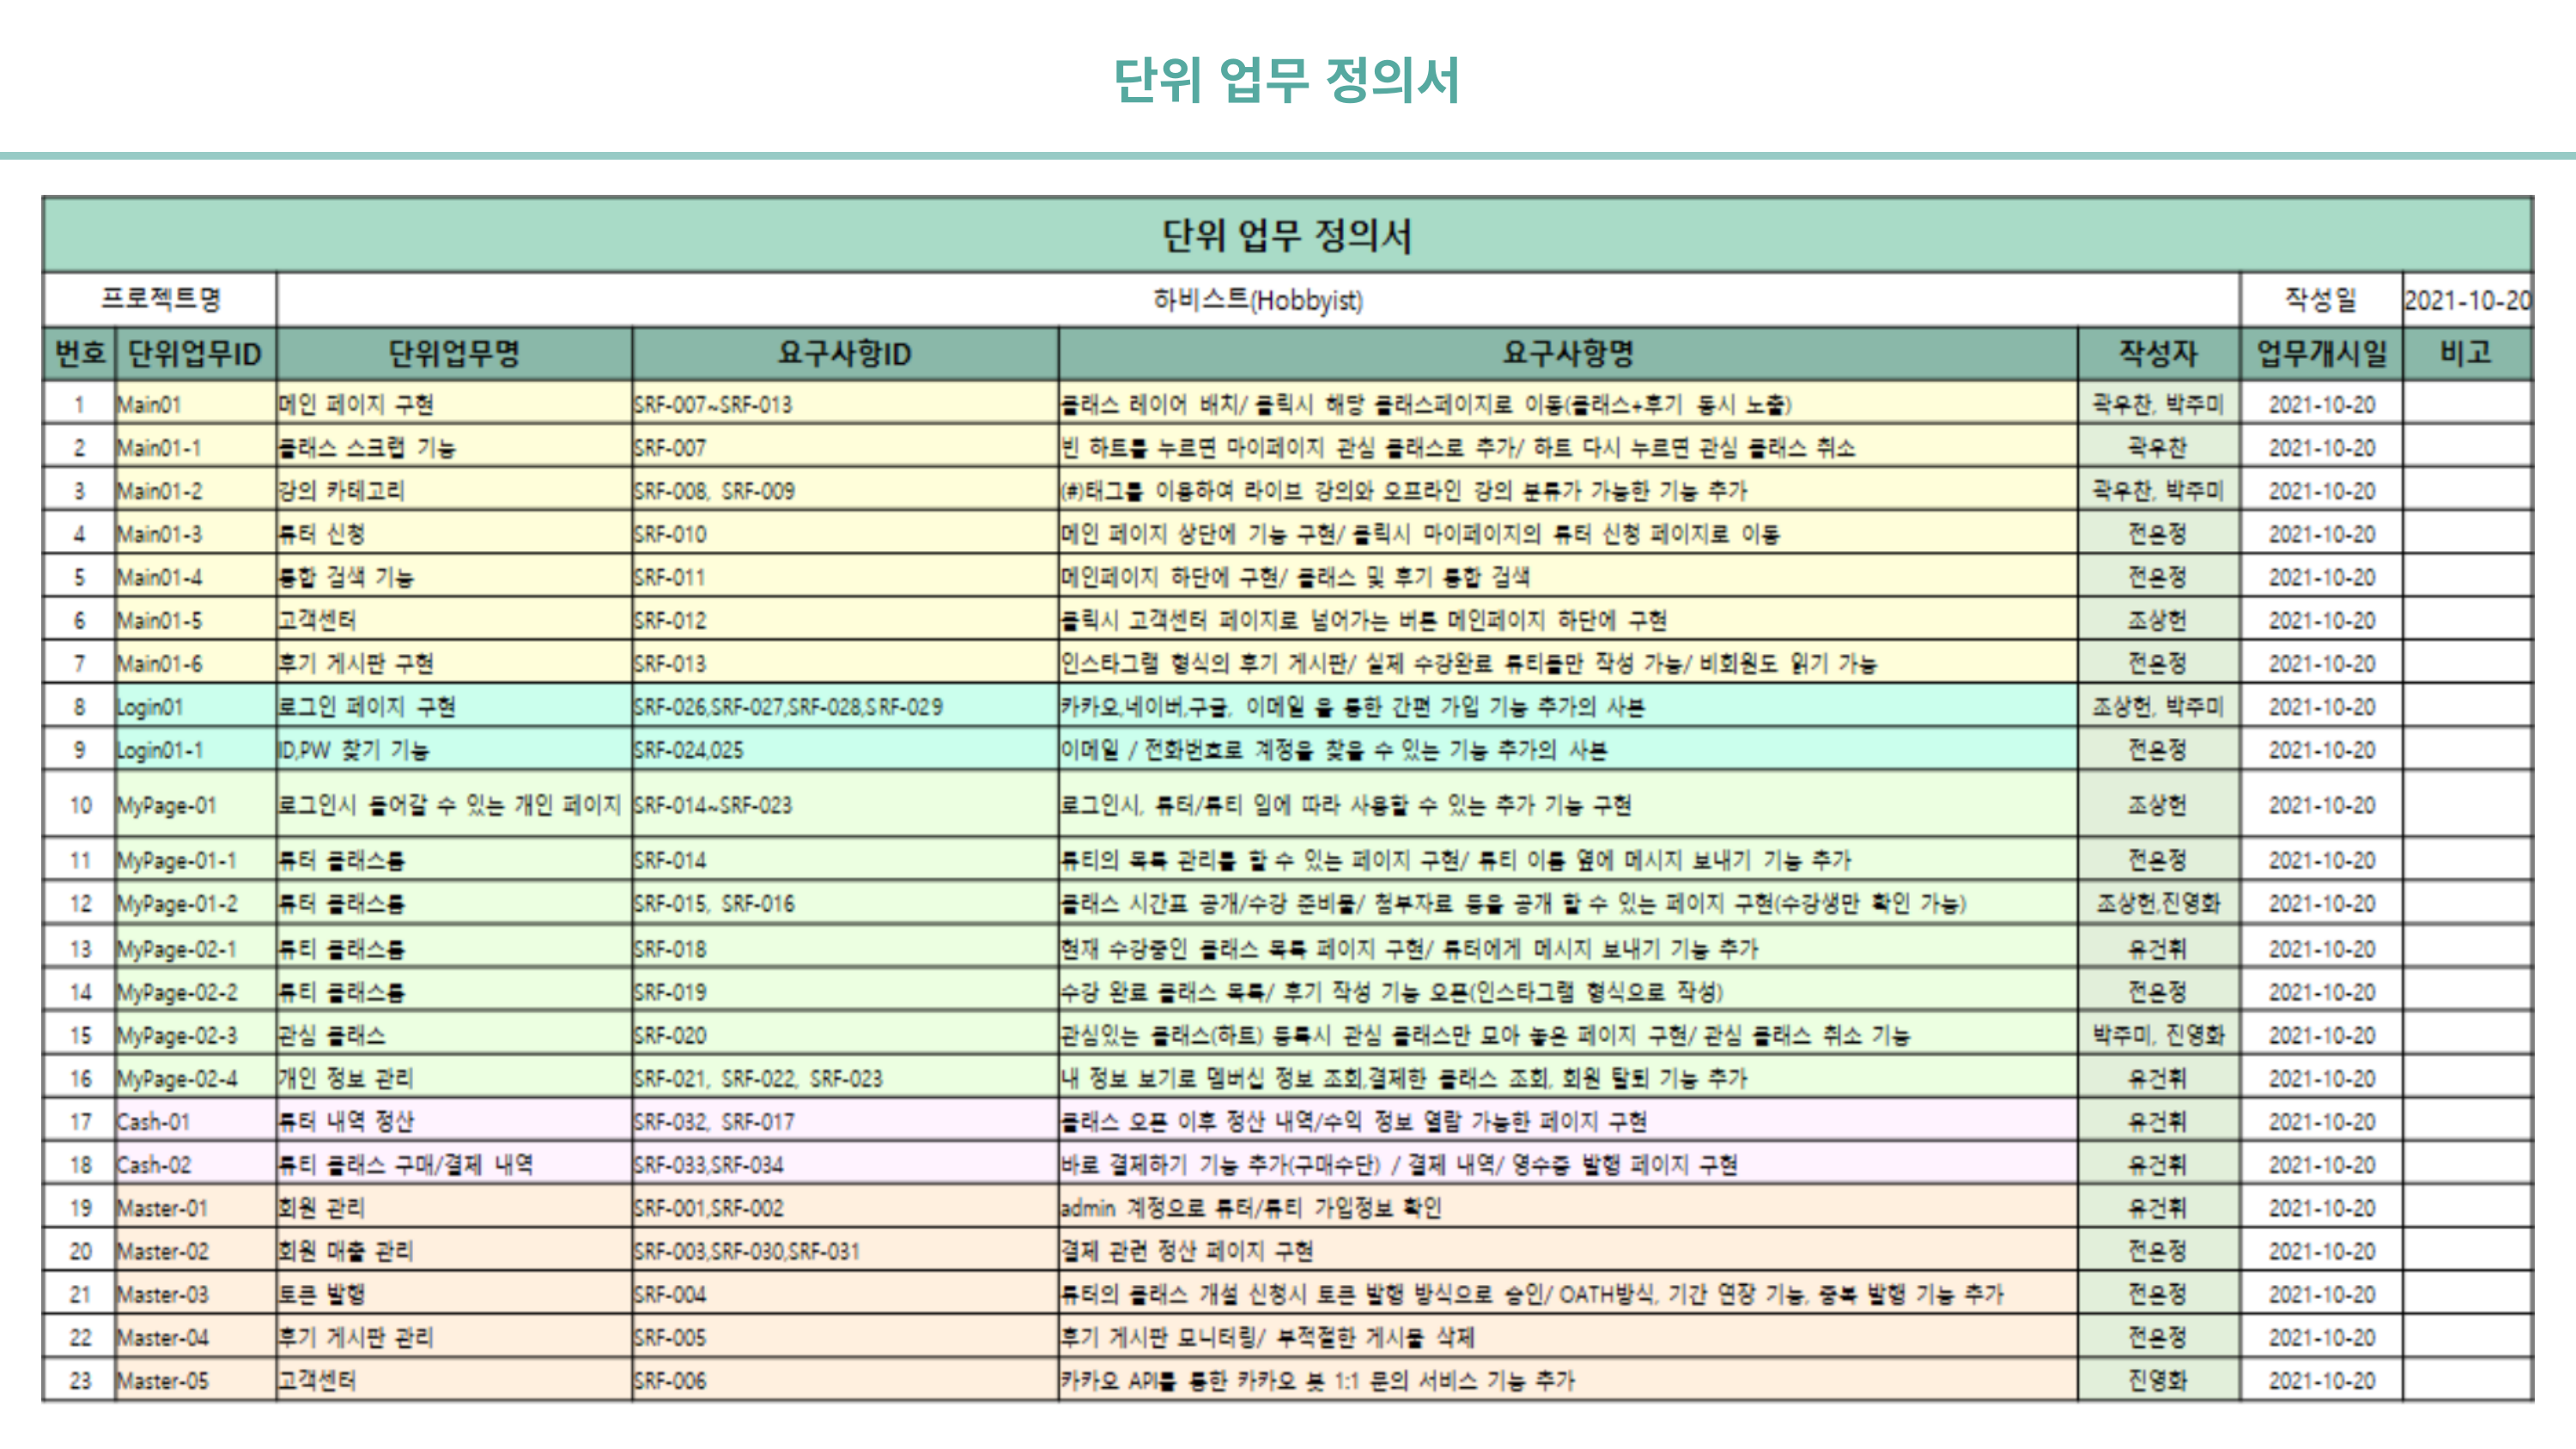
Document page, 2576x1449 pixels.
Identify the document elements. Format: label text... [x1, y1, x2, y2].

text_box 단위 업무 정의서 [0, 42, 2576, 116]
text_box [40, 194, 2535, 1407]
